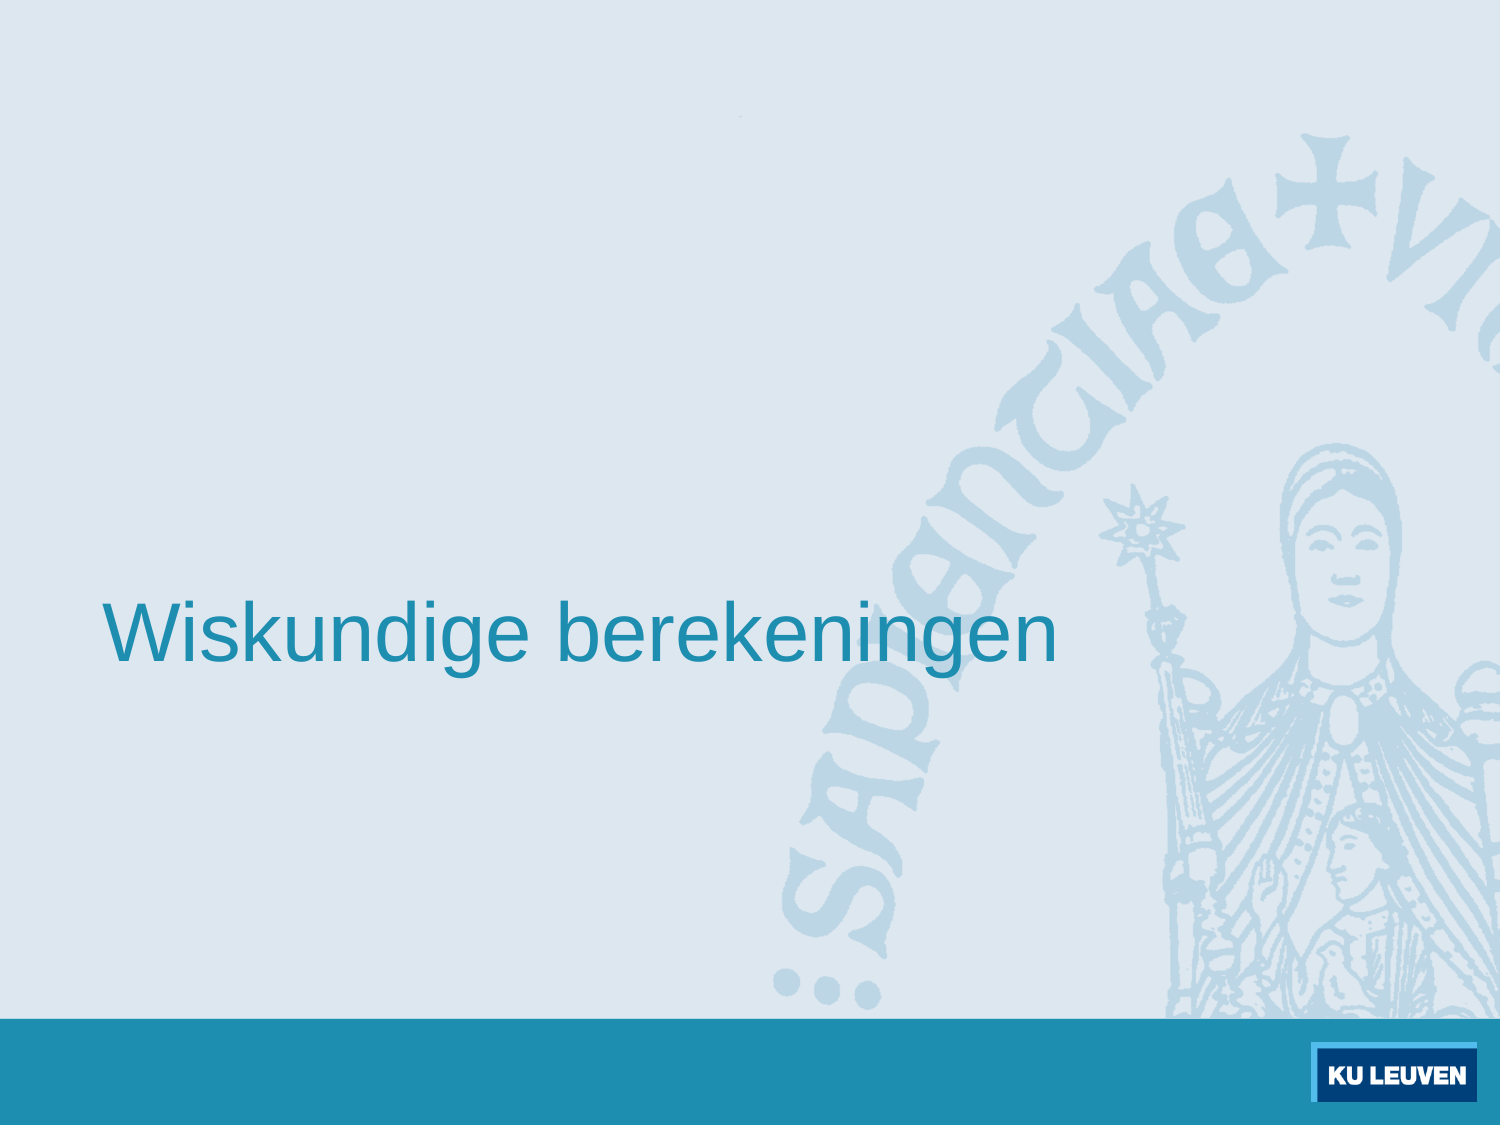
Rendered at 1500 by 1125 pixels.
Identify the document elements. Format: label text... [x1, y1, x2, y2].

title Wiskundige berekeningen [93, 294, 1165, 688]
picture [1311, 1042, 1477, 1102]
picture [737, 114, 1500, 1019]
